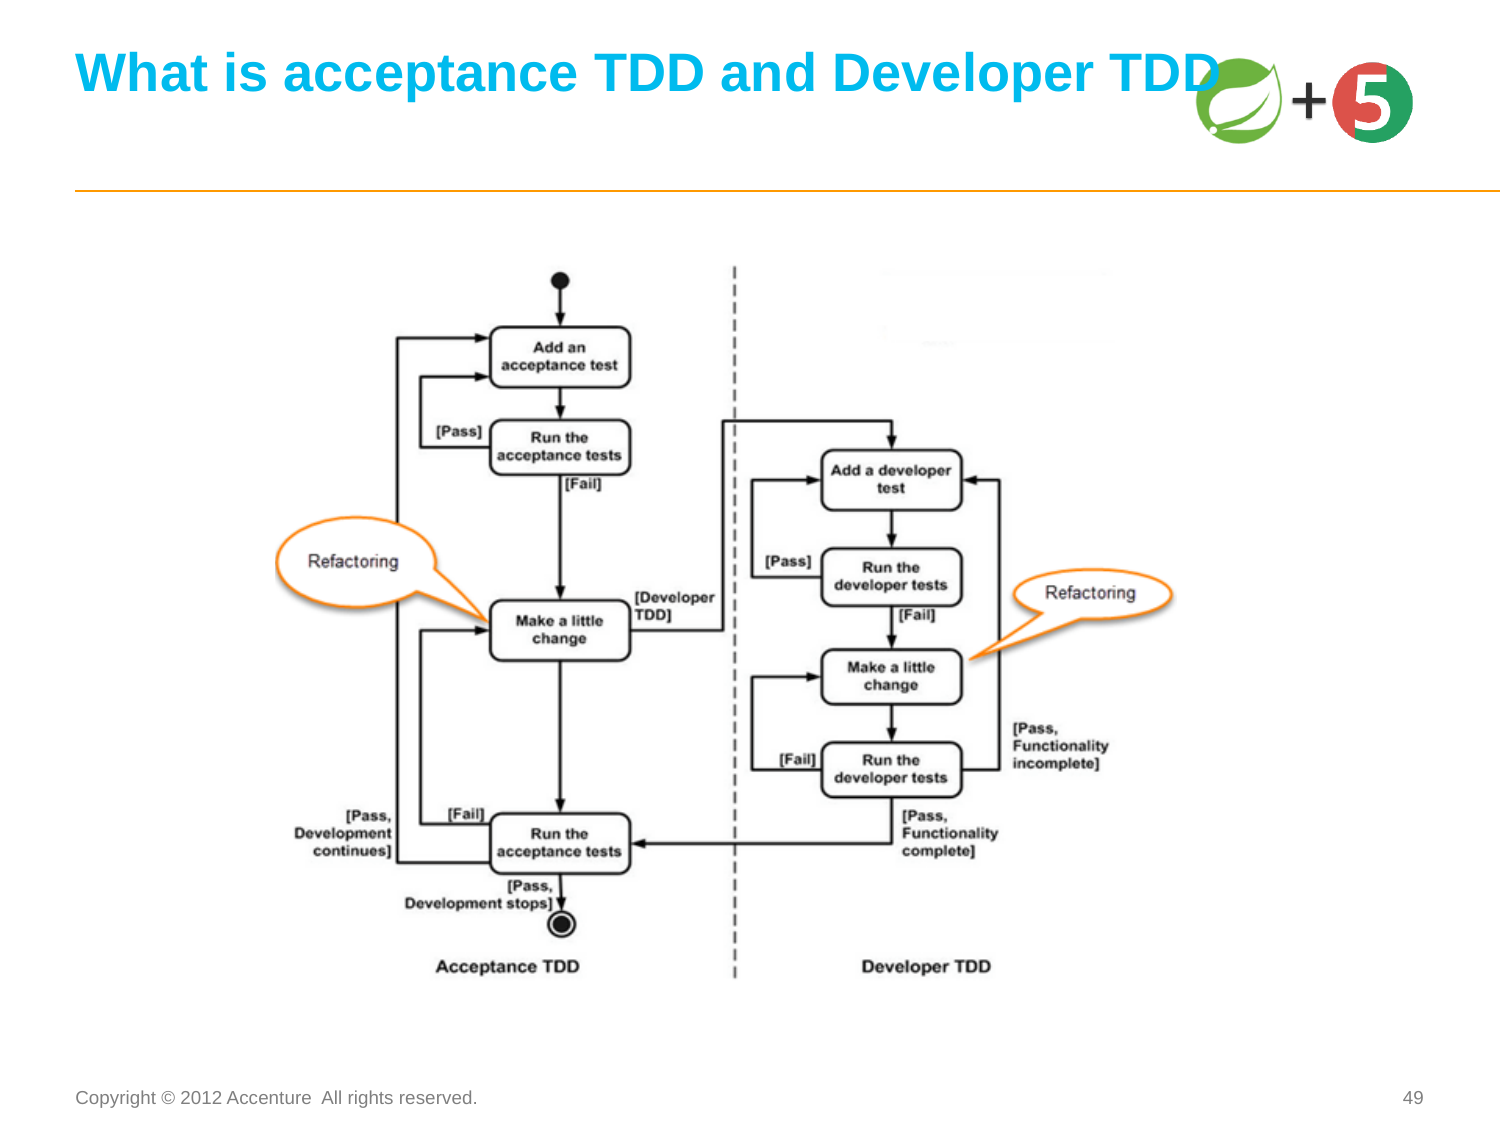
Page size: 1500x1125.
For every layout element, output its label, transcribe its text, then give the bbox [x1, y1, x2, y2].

picture [274, 249, 1177, 988]
title What is acceptance TDD and Developer TDD [75, 27, 1422, 157]
